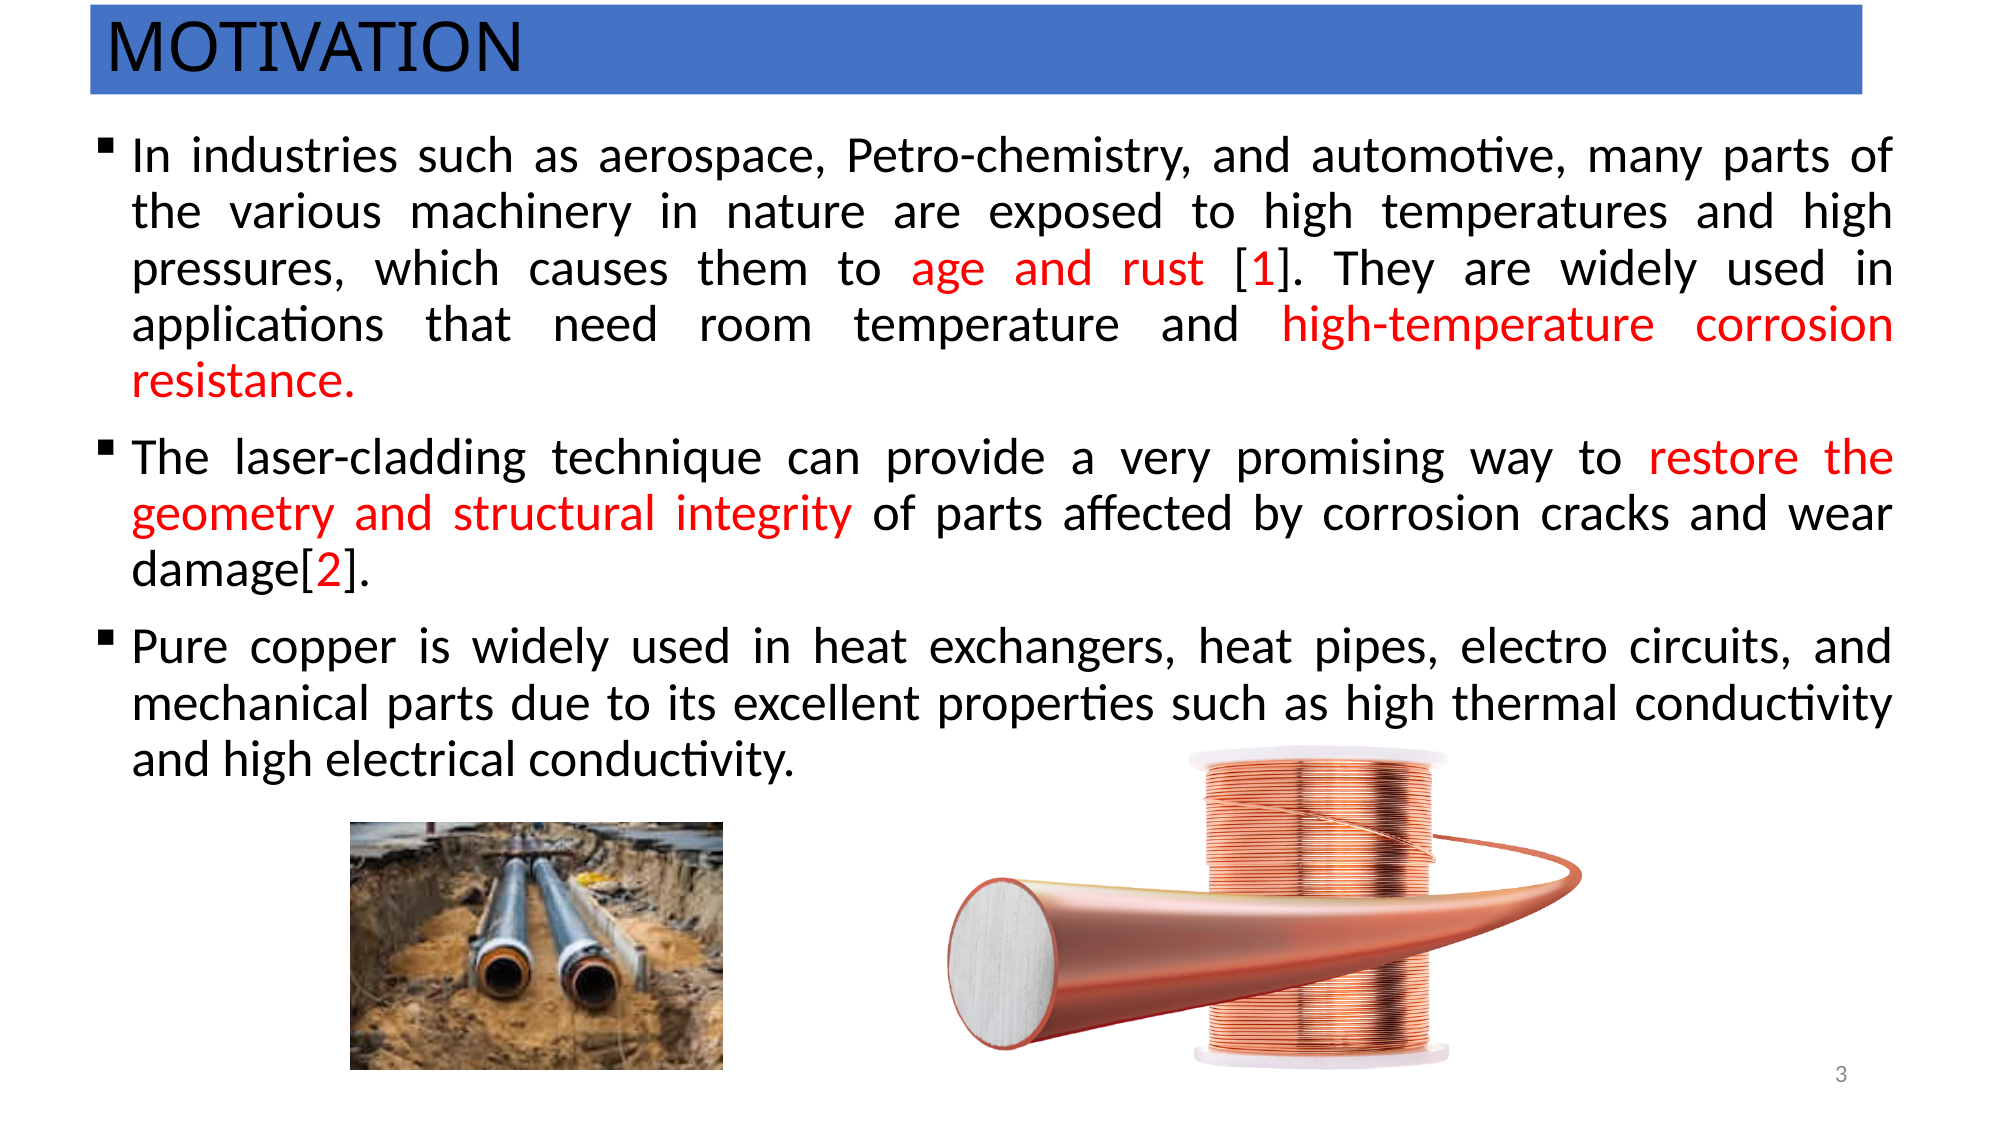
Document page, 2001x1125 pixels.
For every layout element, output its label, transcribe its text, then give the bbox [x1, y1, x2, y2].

picture [929, 745, 1582, 1070]
slide_number 3 [1412, 1042, 1863, 1103]
list In industries such as aerospace, Petro-chemistry, and automotive, many parts of the various machinery in nature are exposed to high temperatures and high pressures, which causes them to age and rust [1]. They are widely used in applications that need room temperature and high-temperature corrosion resistance. The laser-cladding technique can provide a very promising way to restore the geometry and structural integrity of parts affected by corrosion cracks and wear damage[2]. Pure copper is widely used in heat exchangers, heat pipes, electro circuits, and mechanical parts due to its excellent properties such as high thermal conductivity and high electrical conductivity. [78, 120, 1910, 1125]
picture [350, 822, 723, 1070]
title MOTIVATION [90, 4, 1863, 95]
